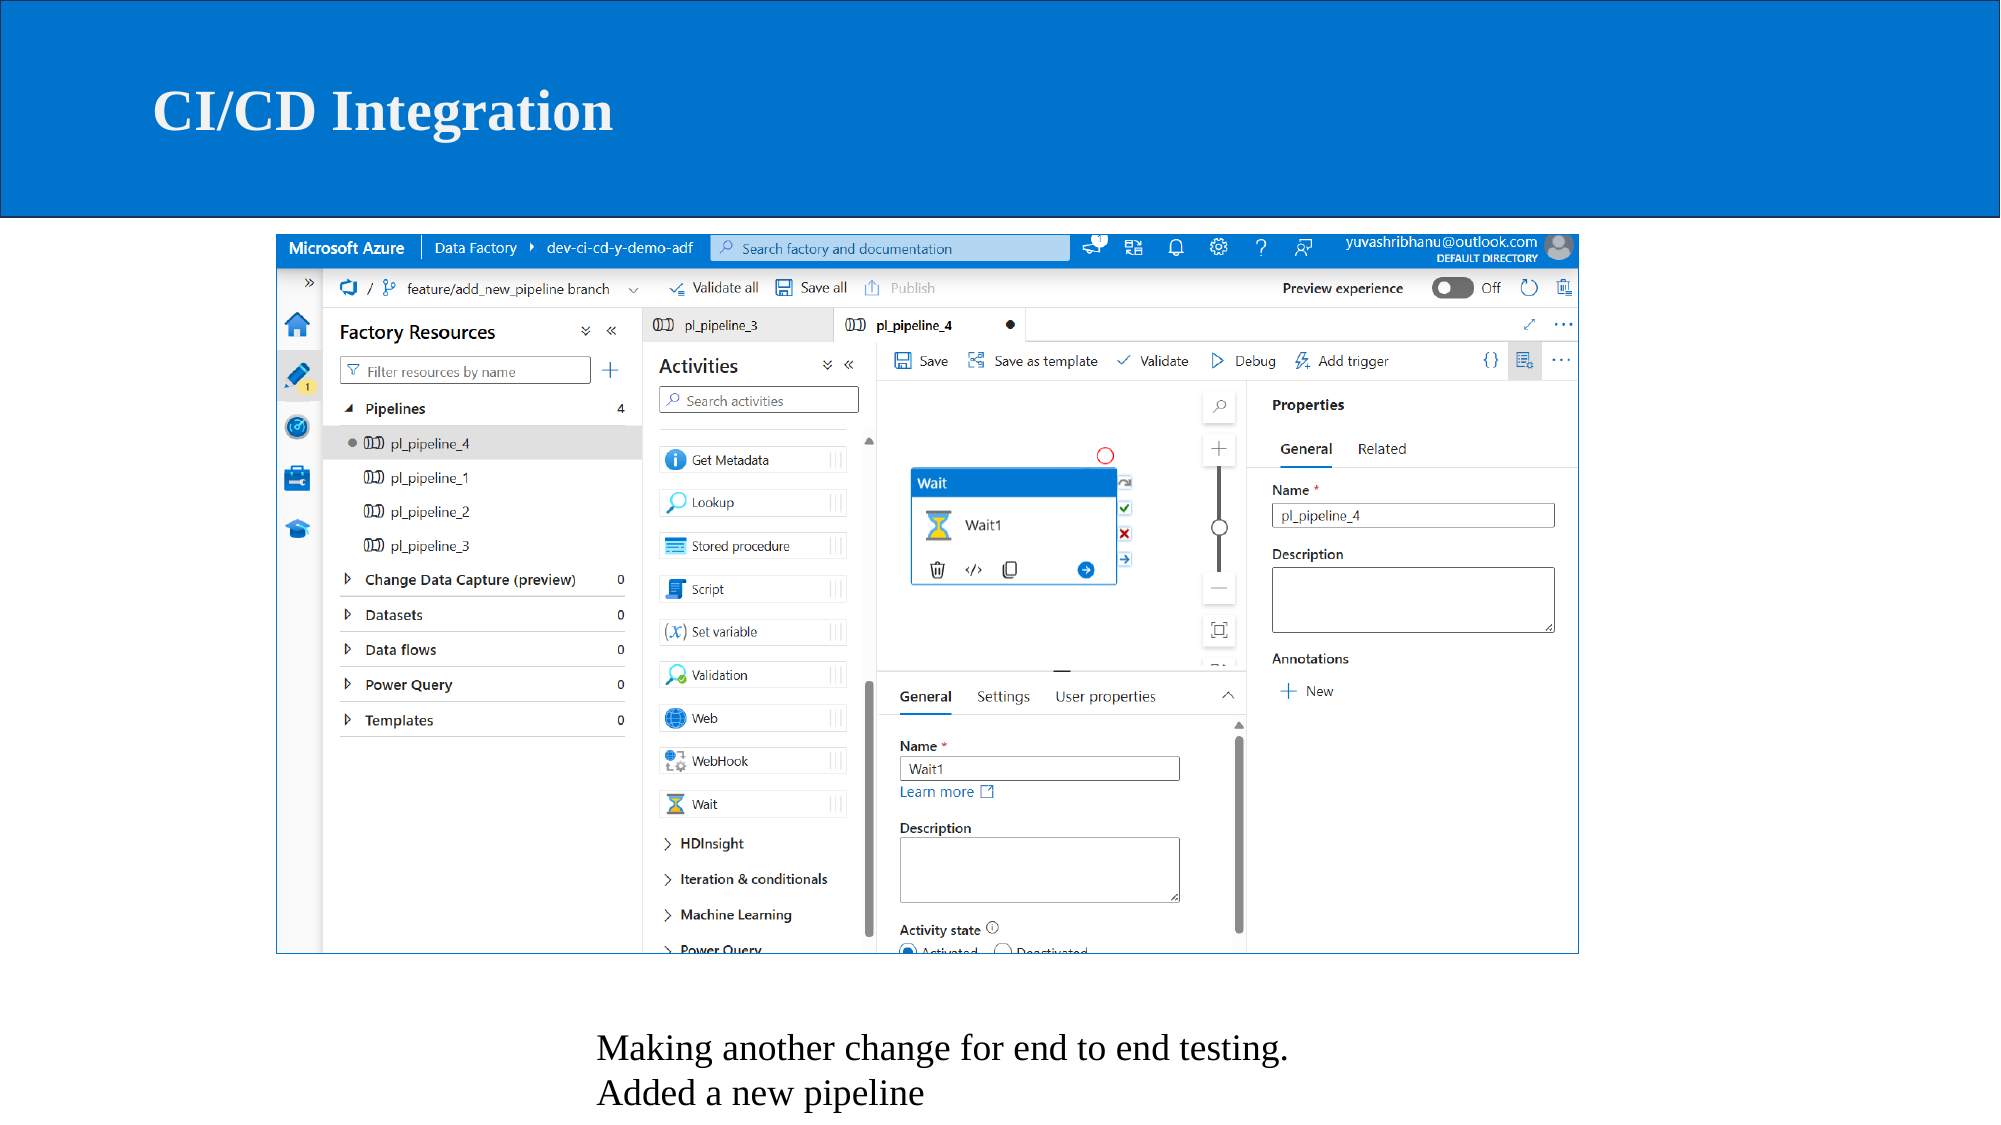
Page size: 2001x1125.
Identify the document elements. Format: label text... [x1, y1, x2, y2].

text_box [0, 0, 2000, 218]
text_box Making another change for end to end testing. Added a new pipeline [581, 1015, 1698, 1121]
picture [276, 234, 1579, 954]
title CI/CD Integration [137, 3, 1863, 221]
